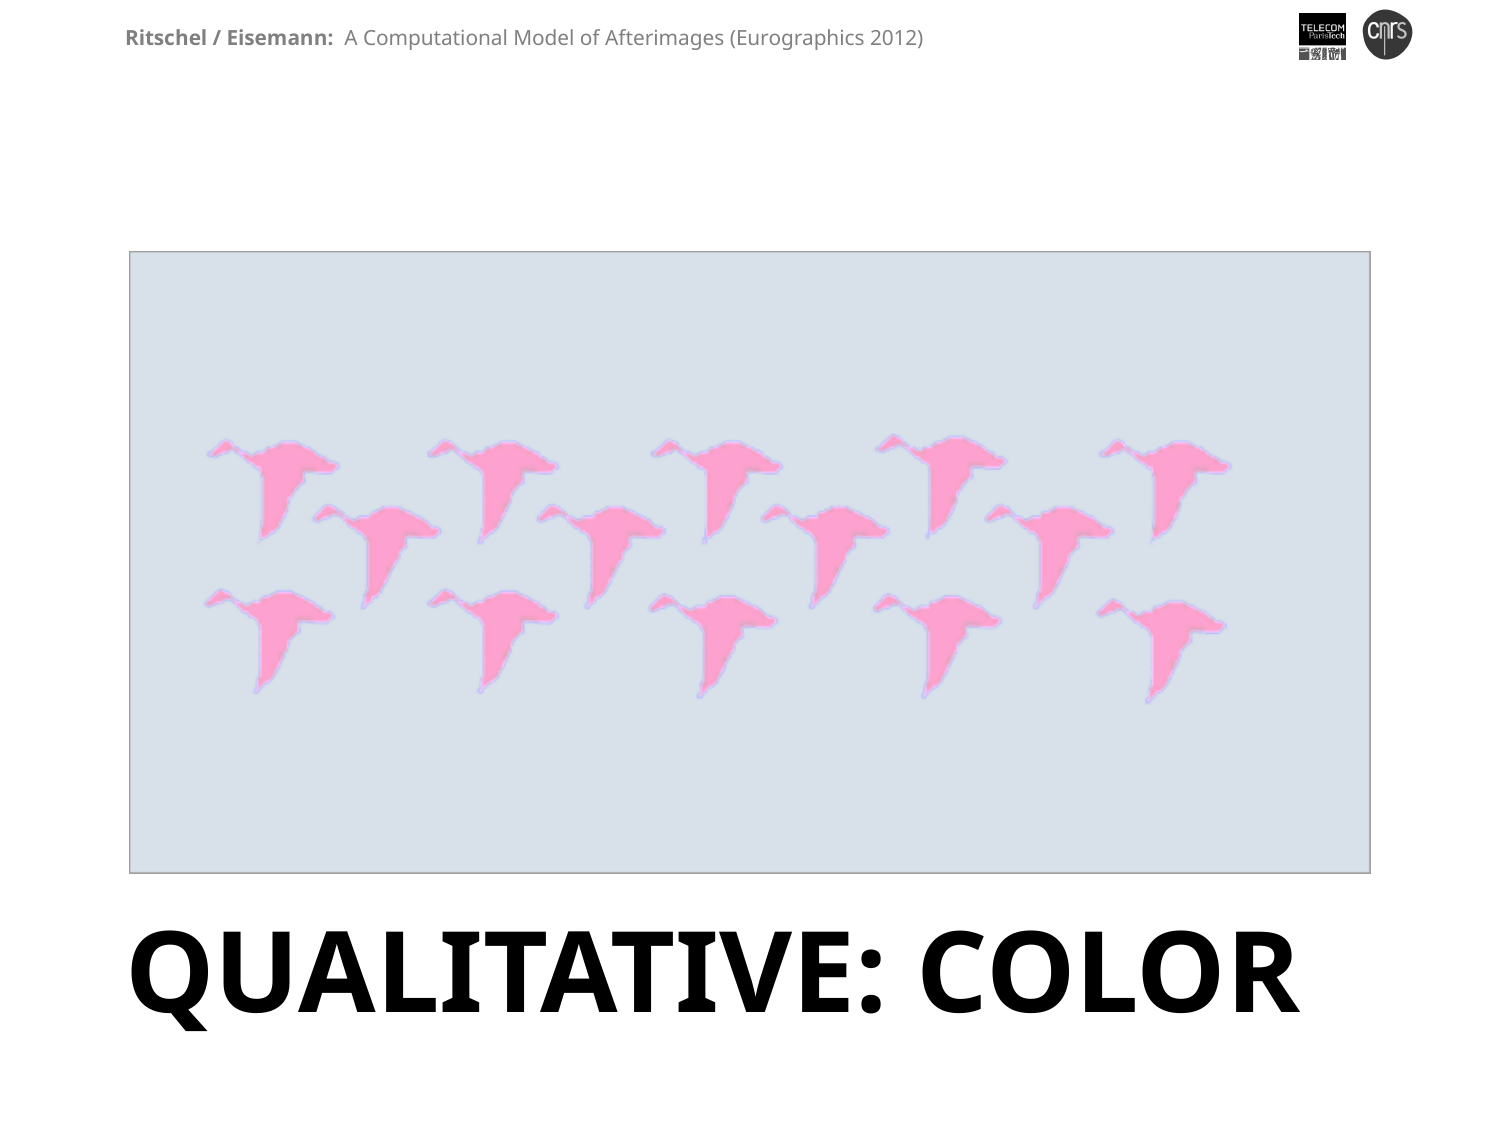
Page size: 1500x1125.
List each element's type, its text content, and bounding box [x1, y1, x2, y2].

picture [1362, 9, 1413, 60]
picture [1299, 13, 1346, 60]
title Qualitative: Color [125, 900, 1413, 1109]
picture [129, 251, 1371, 874]
